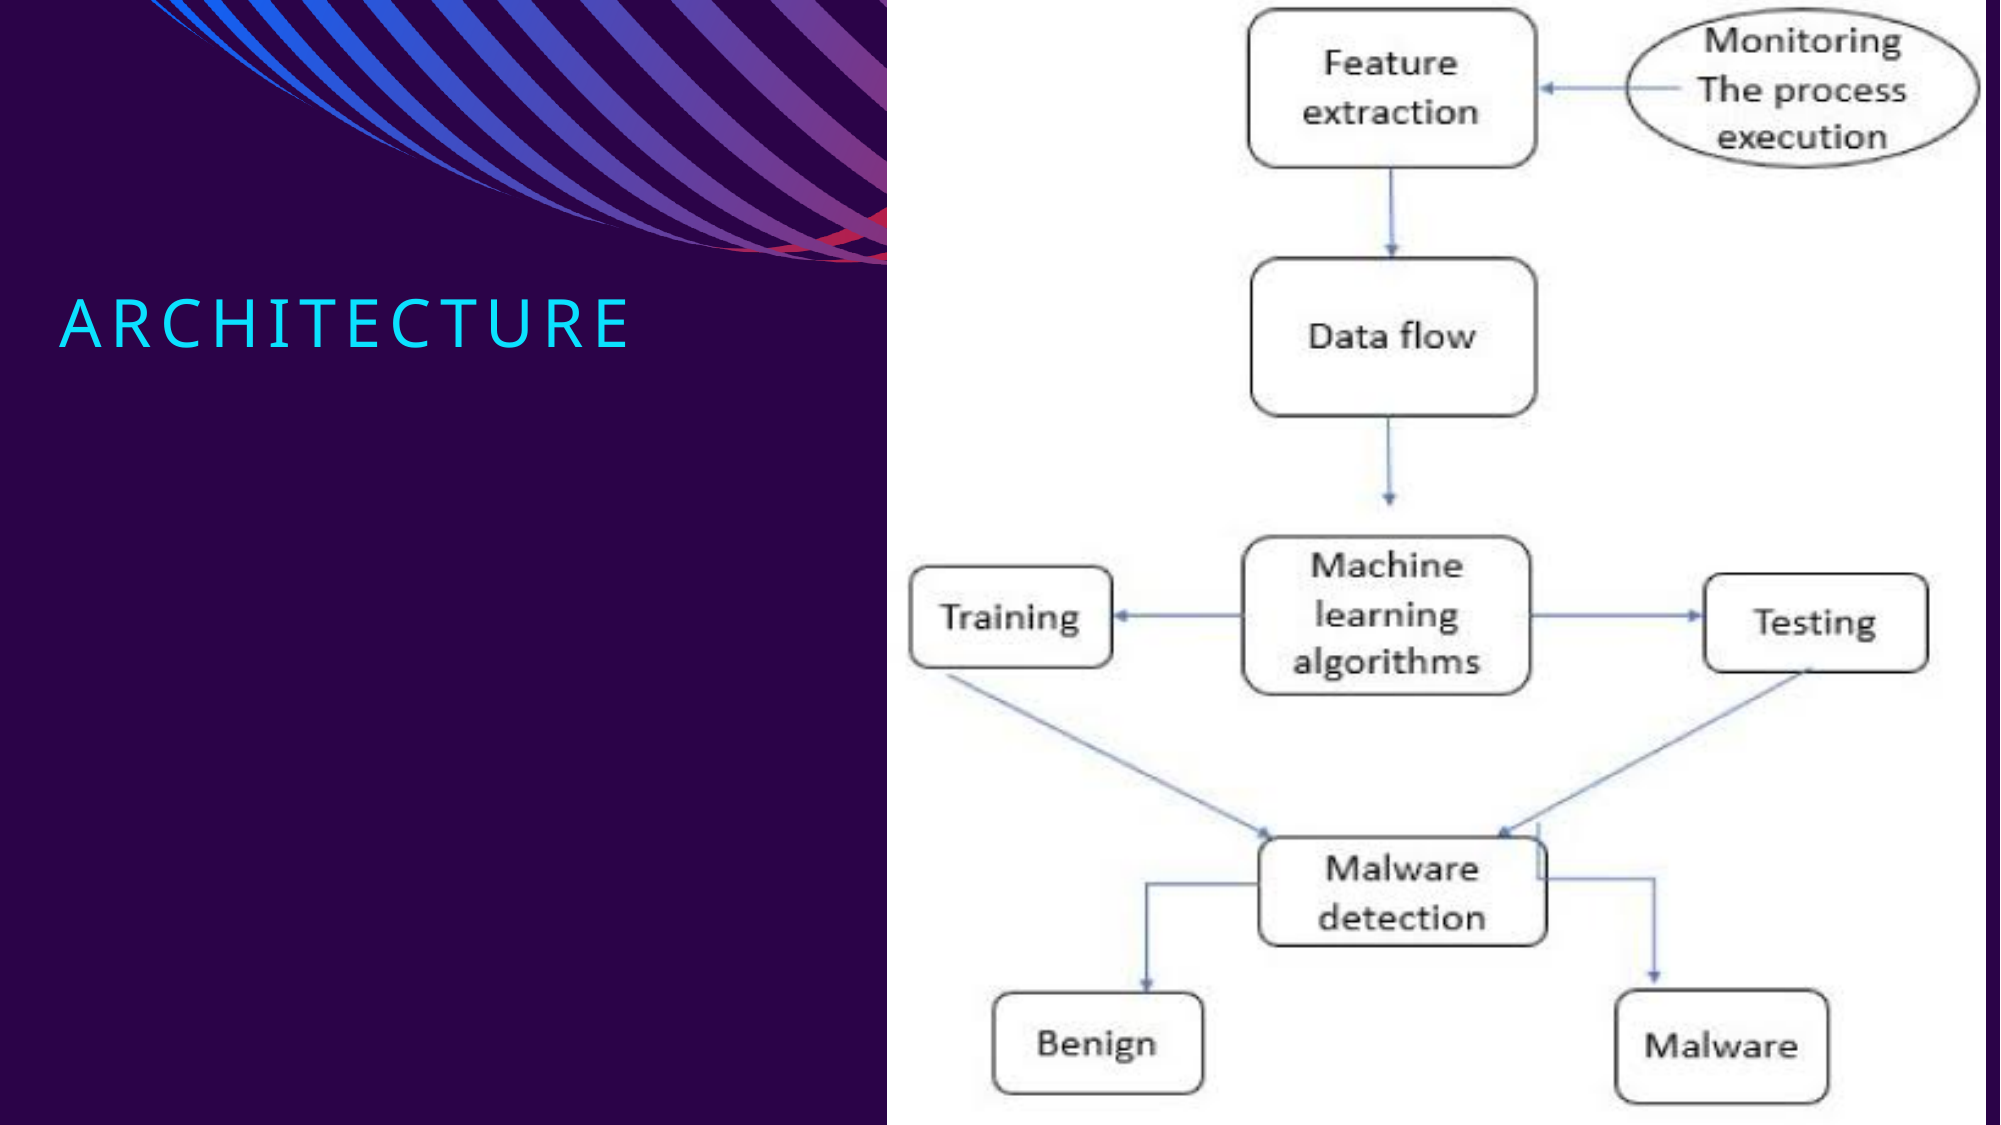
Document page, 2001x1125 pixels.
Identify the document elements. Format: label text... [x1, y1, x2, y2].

picture [0, 0, 2000, 1125]
title architecture [0, 282, 887, 405]
